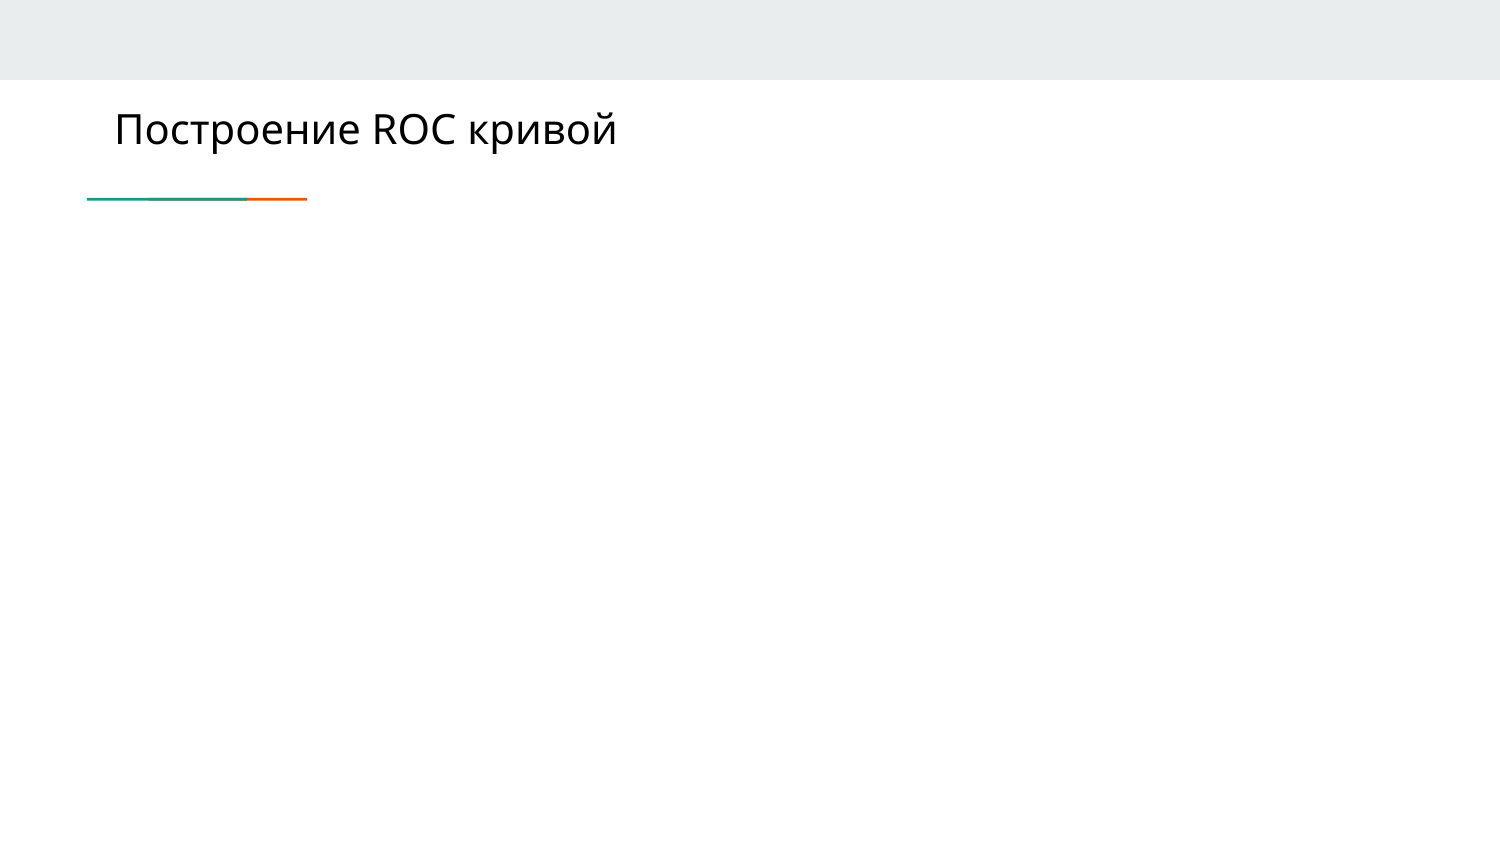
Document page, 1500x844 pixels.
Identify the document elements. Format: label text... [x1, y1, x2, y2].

title Построение ROC кривой [114, 87, 1500, 176]
